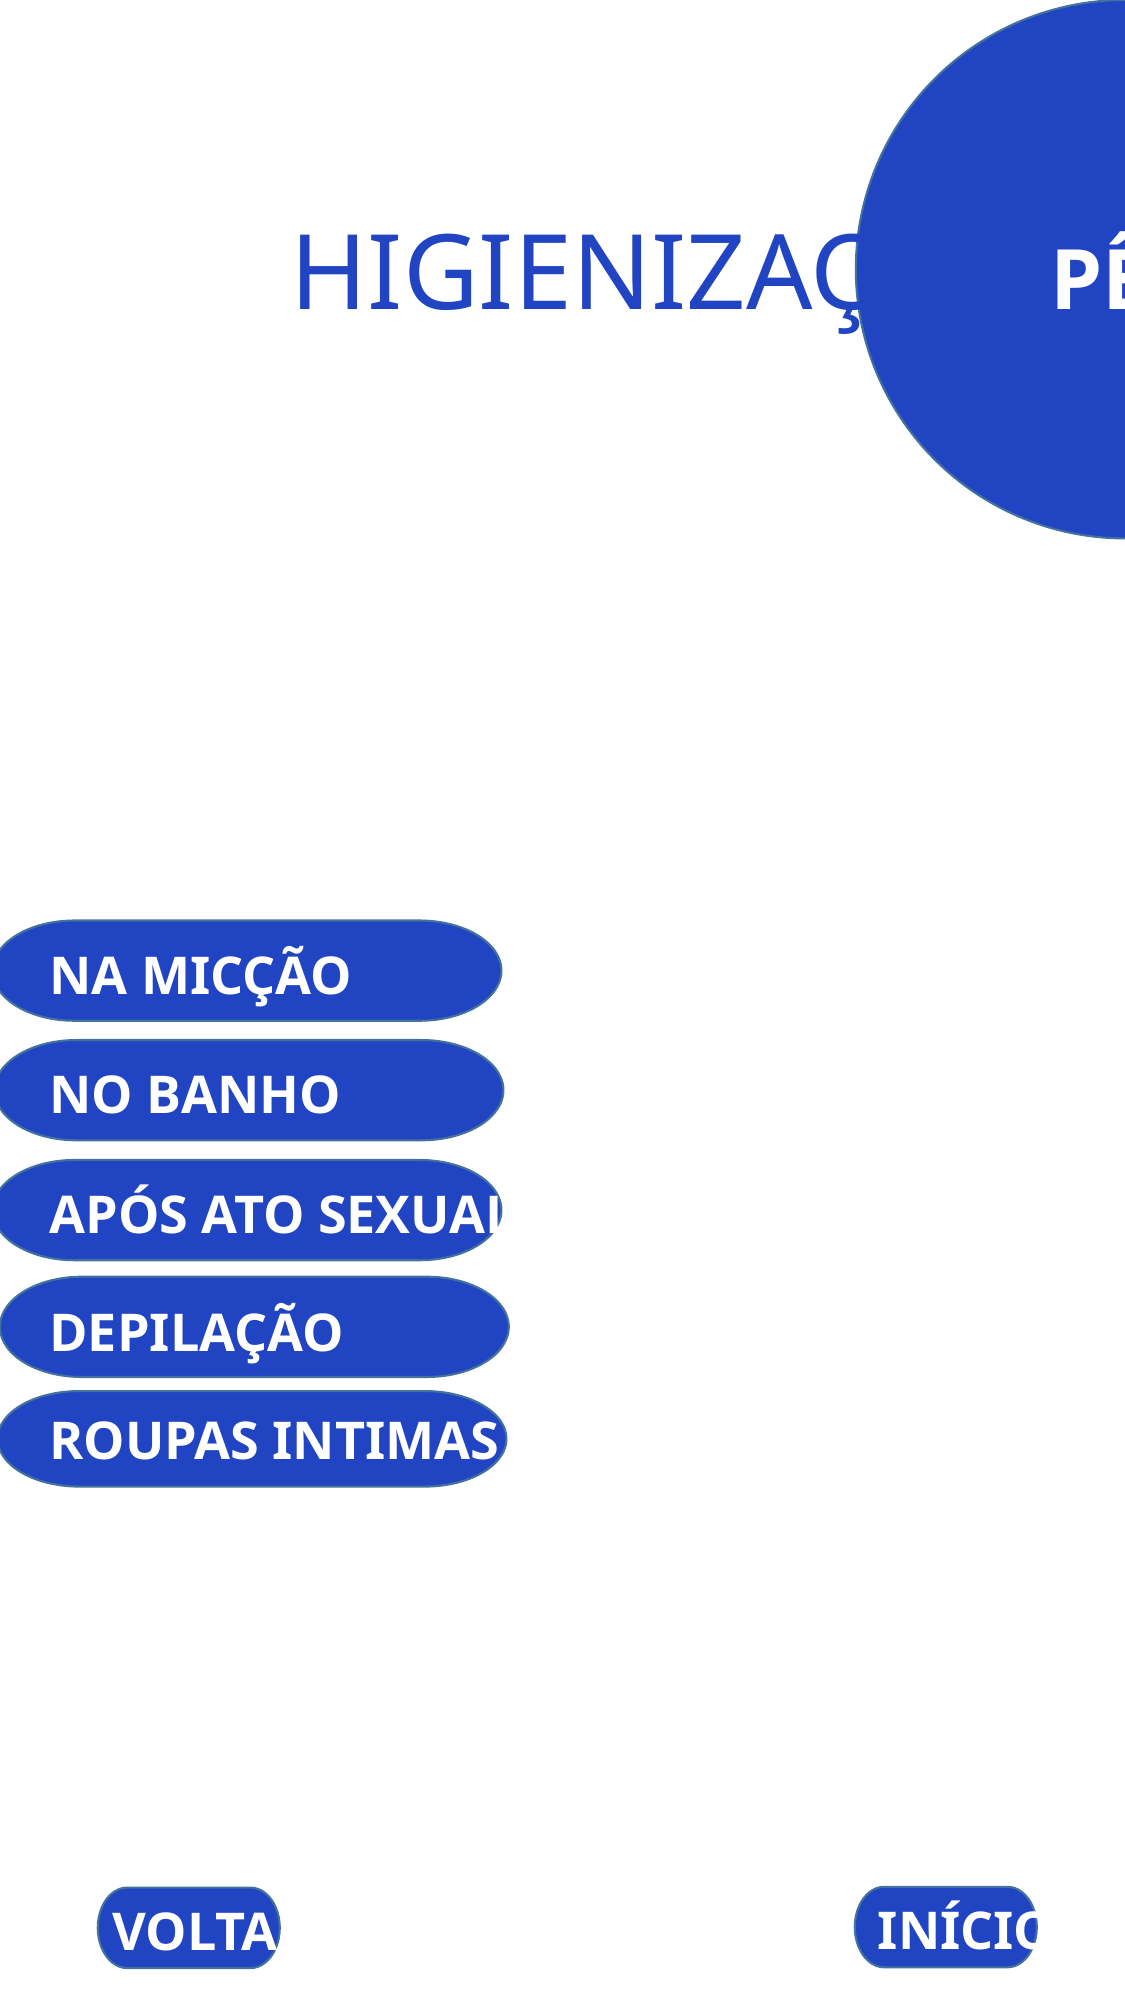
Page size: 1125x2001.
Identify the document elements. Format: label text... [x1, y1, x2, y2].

text_box HIGIENIZAÇÃO PÊNIS [275, 198, 855, 339]
text_box [0, 919, 478, 1022]
text_box [114, 1886, 263, 1890]
text_box ROUPAS INTIMAS [34, 1399, 590, 1477]
text_box NA MICÇÃO [34, 934, 590, 1013]
text_box DEPILAÇÃO [34, 1291, 590, 1370]
text_box [0, 1275, 487, 1369]
text_box [37, 1370, 472, 1379]
text_box APÓS ATO SEXUAL [34, 1174, 590, 1252]
text_box VOLTAR [97, 1890, 653, 1968]
text_box [853, 1897, 863, 1957]
text_box [0, 1158, 479, 1262]
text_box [855, 0, 1125, 764]
text_box [0, 1390, 477, 1488]
text_box [870, 1885, 1021, 1890]
text_box [0, 1038, 481, 1142]
text_box INÍCIO [863, 1890, 1125, 1968]
text_box NO BANHO [34, 1054, 590, 1132]
